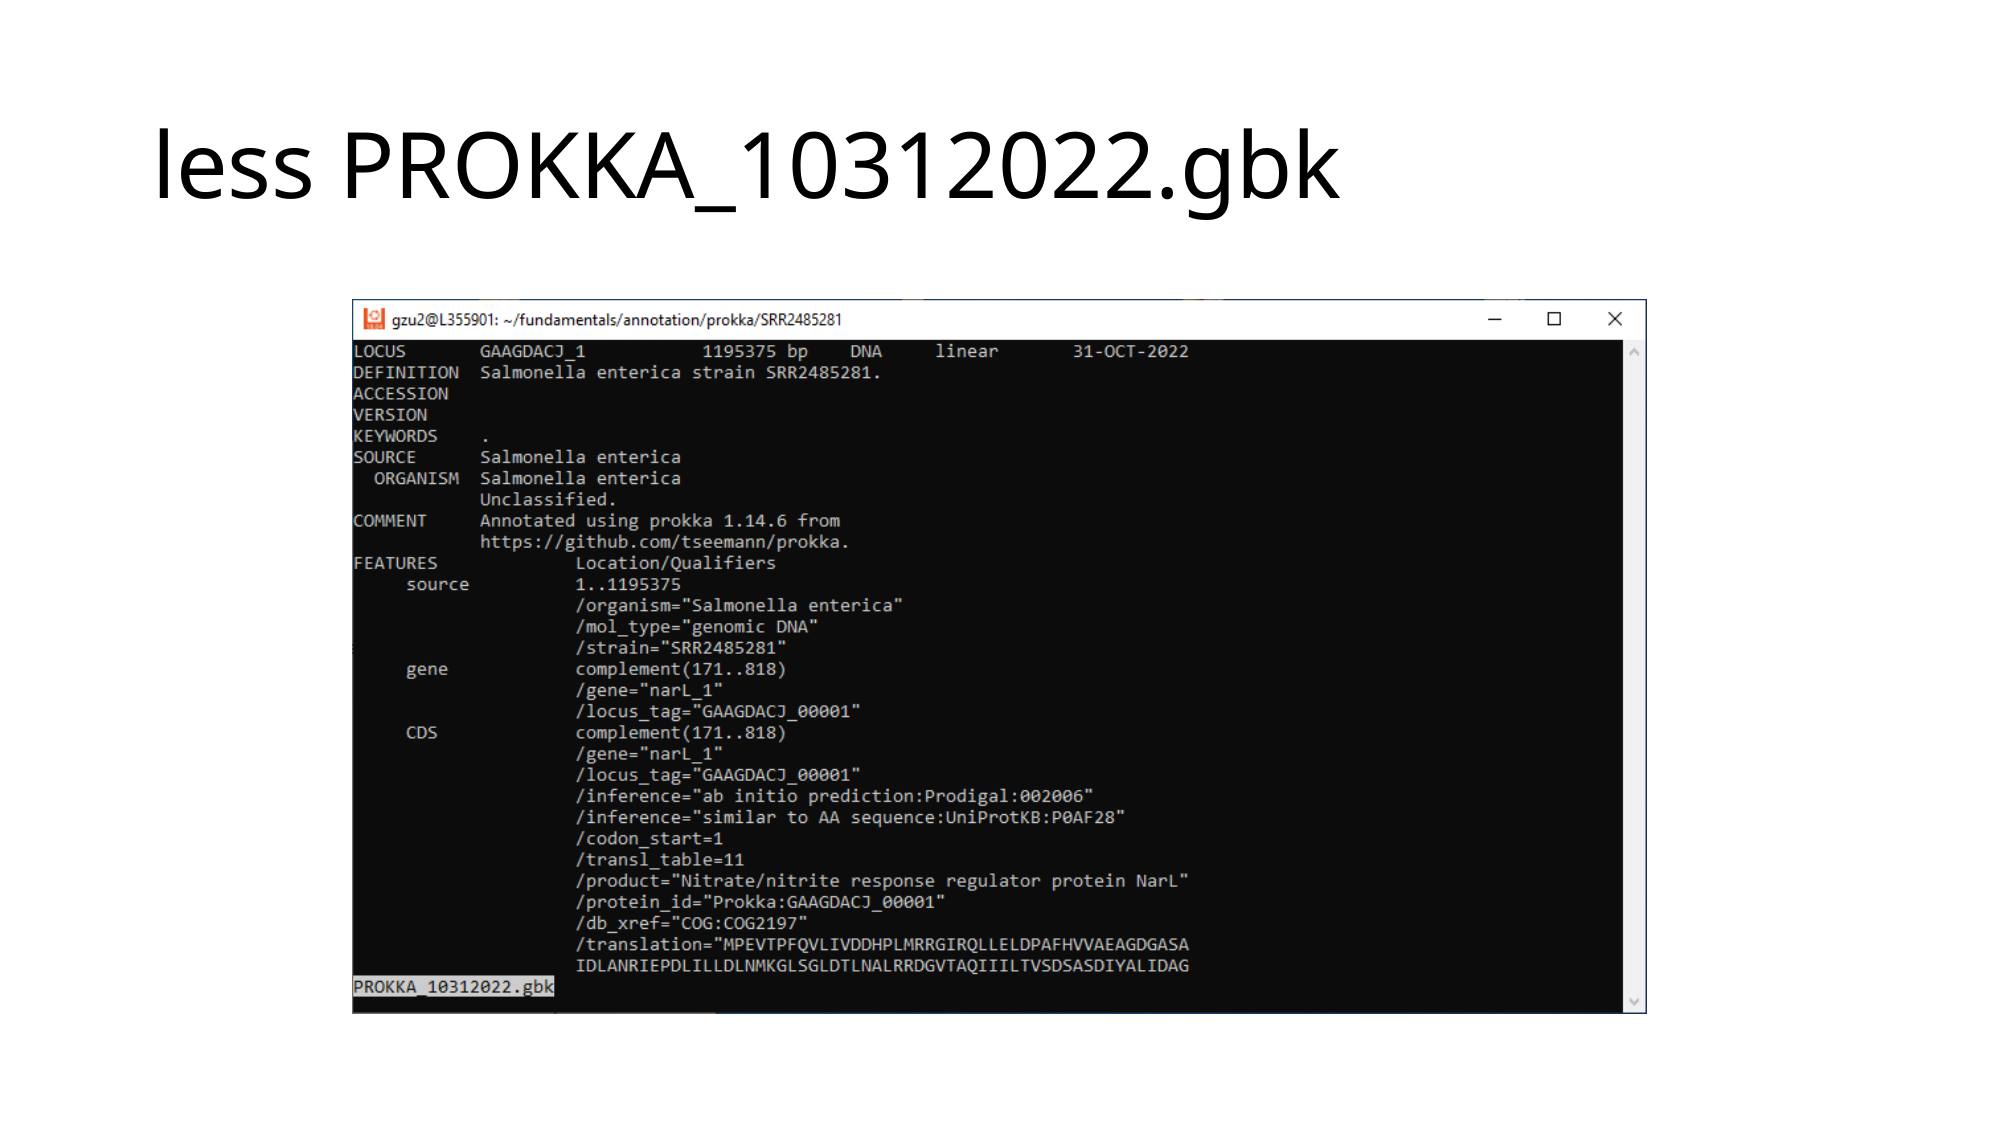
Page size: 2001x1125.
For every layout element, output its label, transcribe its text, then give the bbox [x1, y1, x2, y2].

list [352, 299, 1648, 1014]
title less PROKKA_10312022.gbk [137, 59, 1863, 278]
